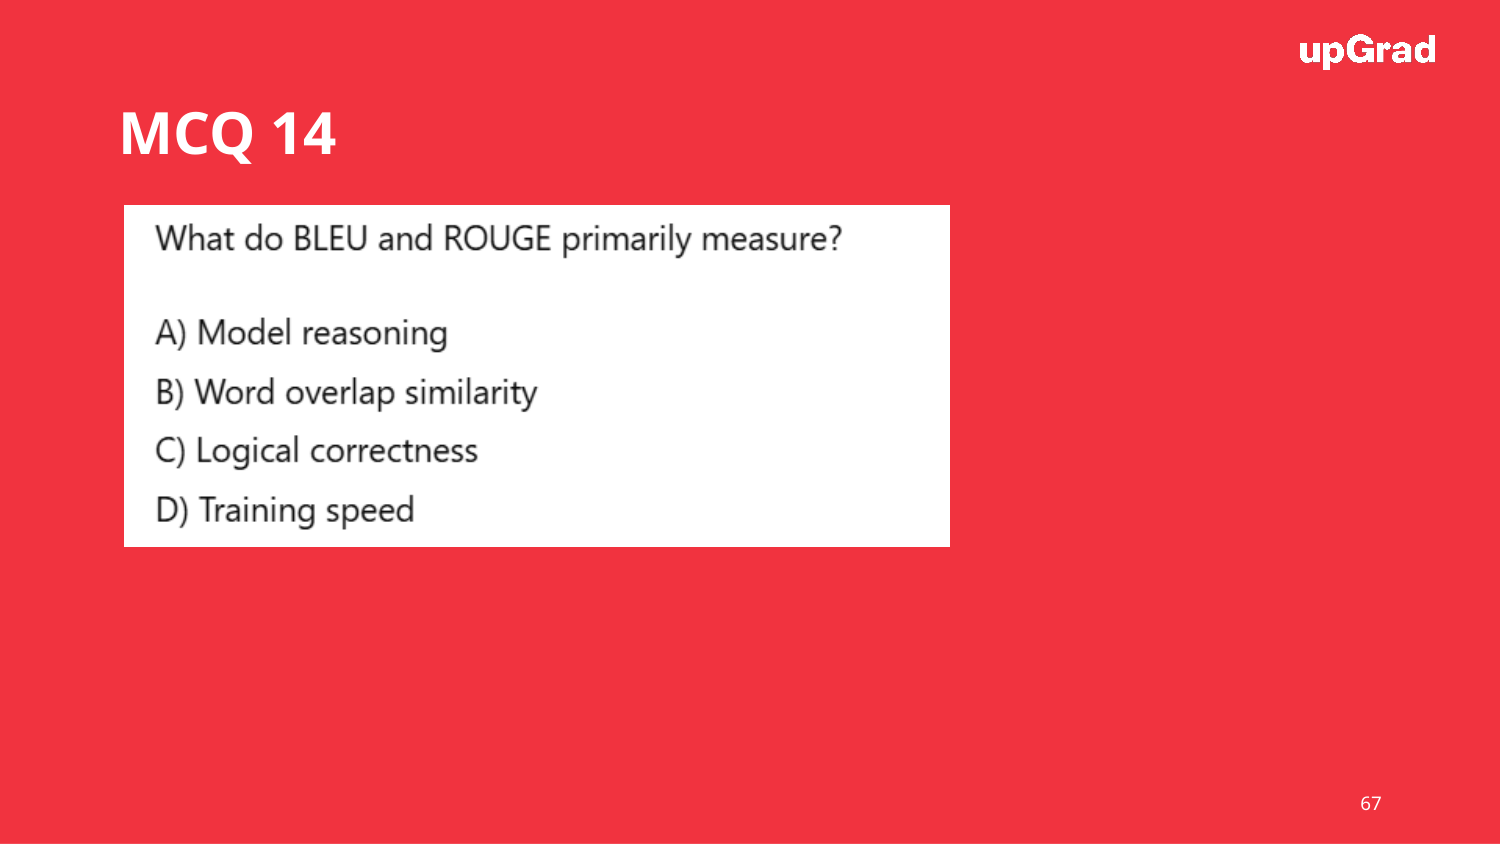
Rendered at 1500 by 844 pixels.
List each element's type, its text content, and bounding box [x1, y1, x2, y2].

slide_number 67 [1059, 782, 1397, 827]
picture [124, 205, 950, 547]
title MCQ 14 [103, 89, 1087, 182]
picture [1300, 34, 1435, 70]
